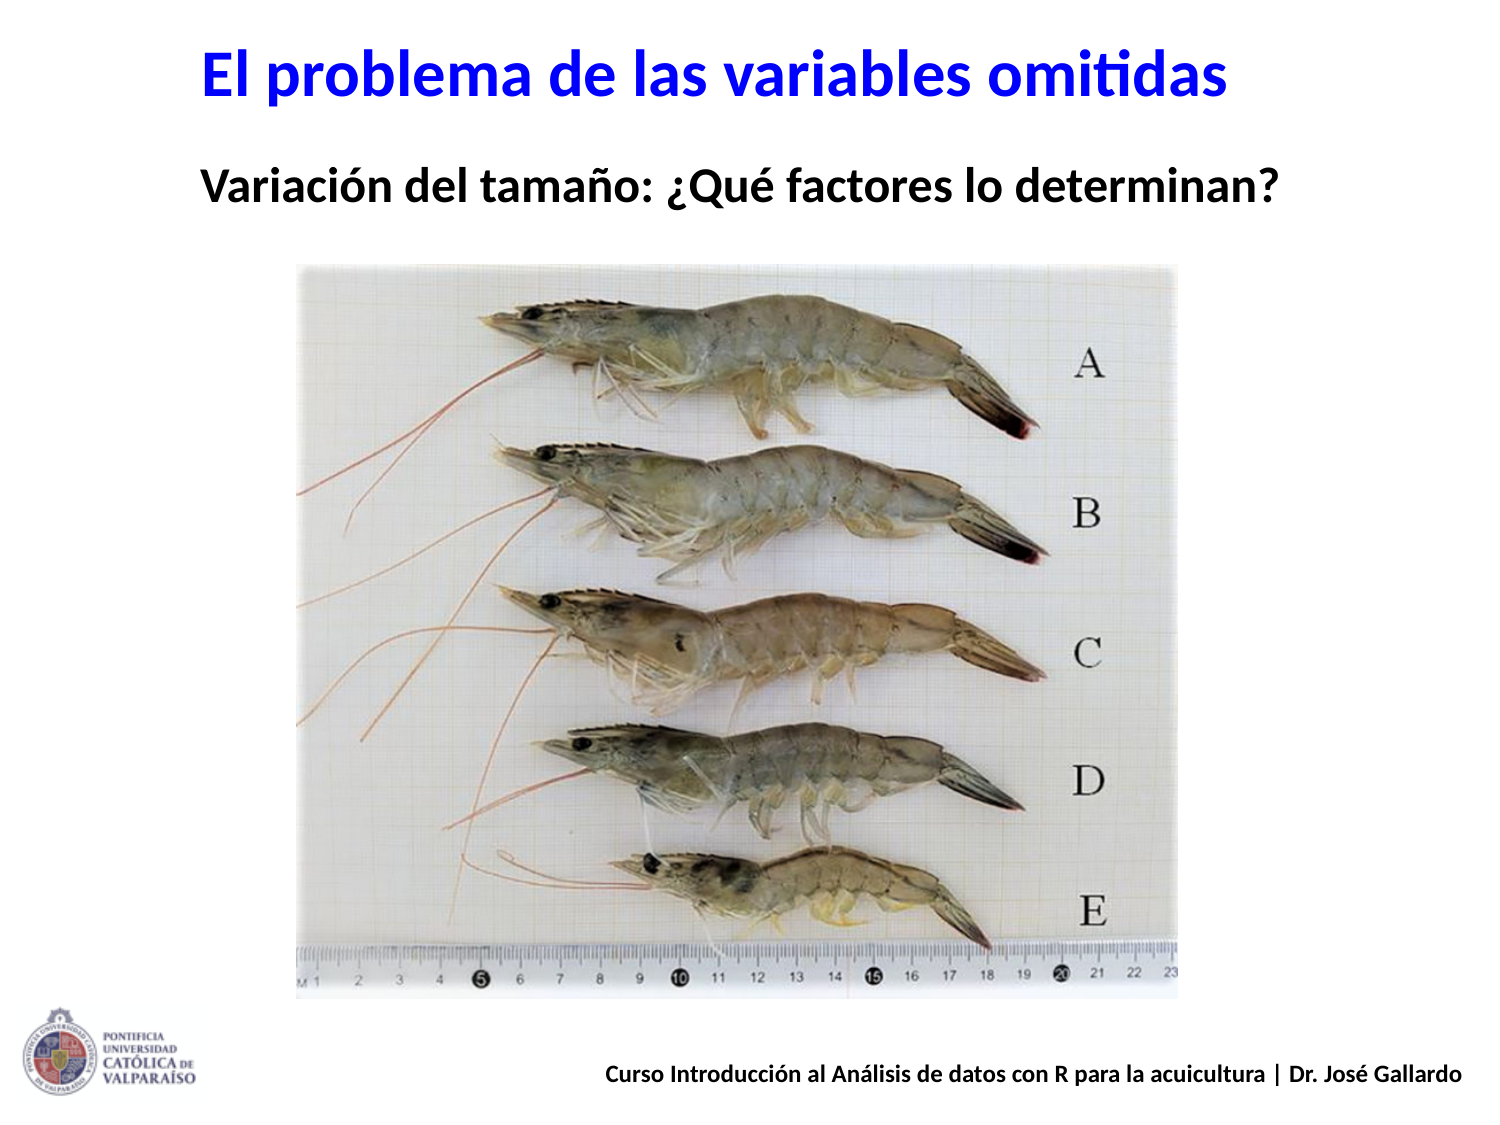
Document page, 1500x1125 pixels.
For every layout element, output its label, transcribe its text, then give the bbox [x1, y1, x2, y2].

text_box Variación del tamaño: ¿Qué factores lo determinan? [185, 144, 1296, 220]
picture [17, 1004, 207, 1104]
picture [296, 264, 1178, 1000]
title El problema de las variables omitidas [17, 0, 1414, 177]
